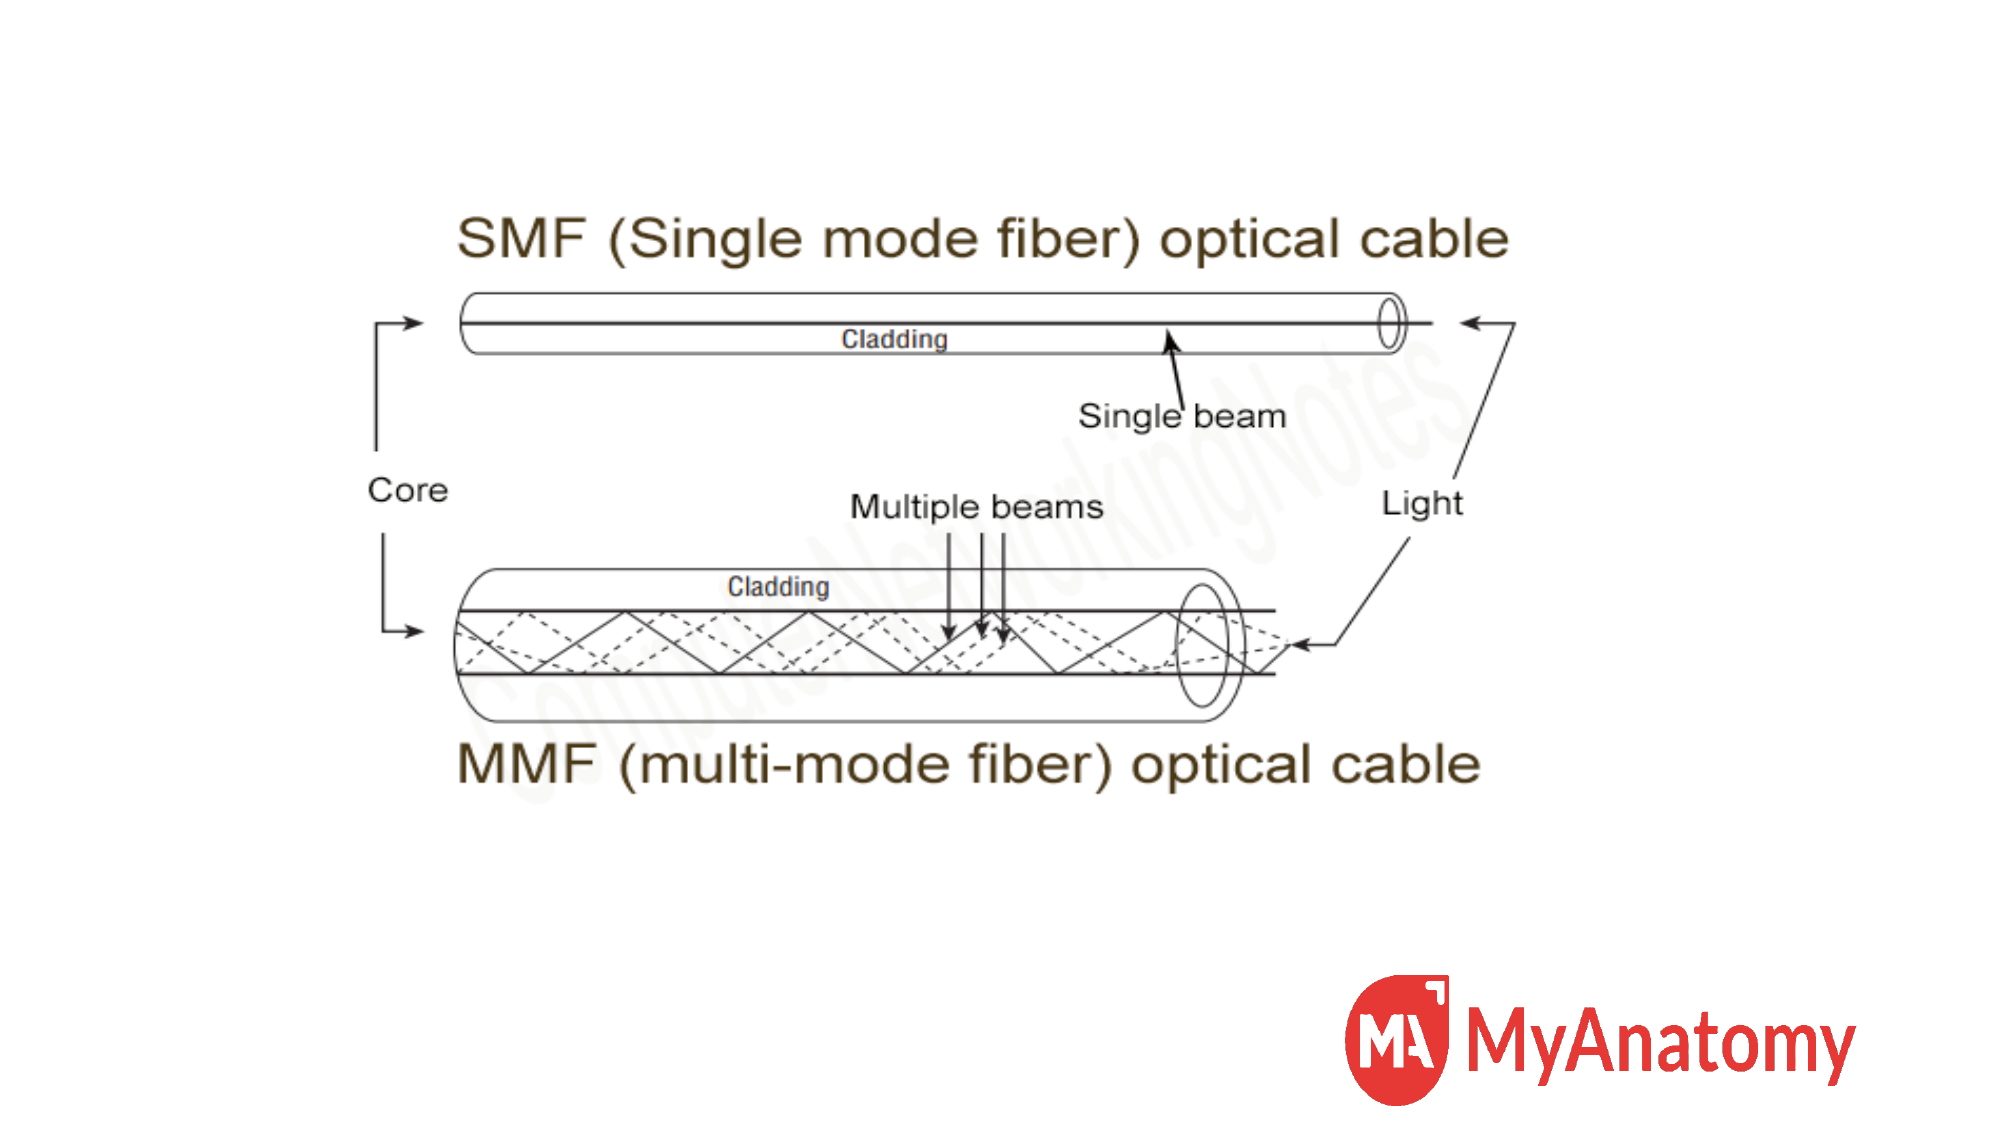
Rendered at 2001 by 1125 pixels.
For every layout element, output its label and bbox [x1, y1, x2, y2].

picture [319, 191, 1584, 835]
picture [1337, 932, 1863, 1125]
